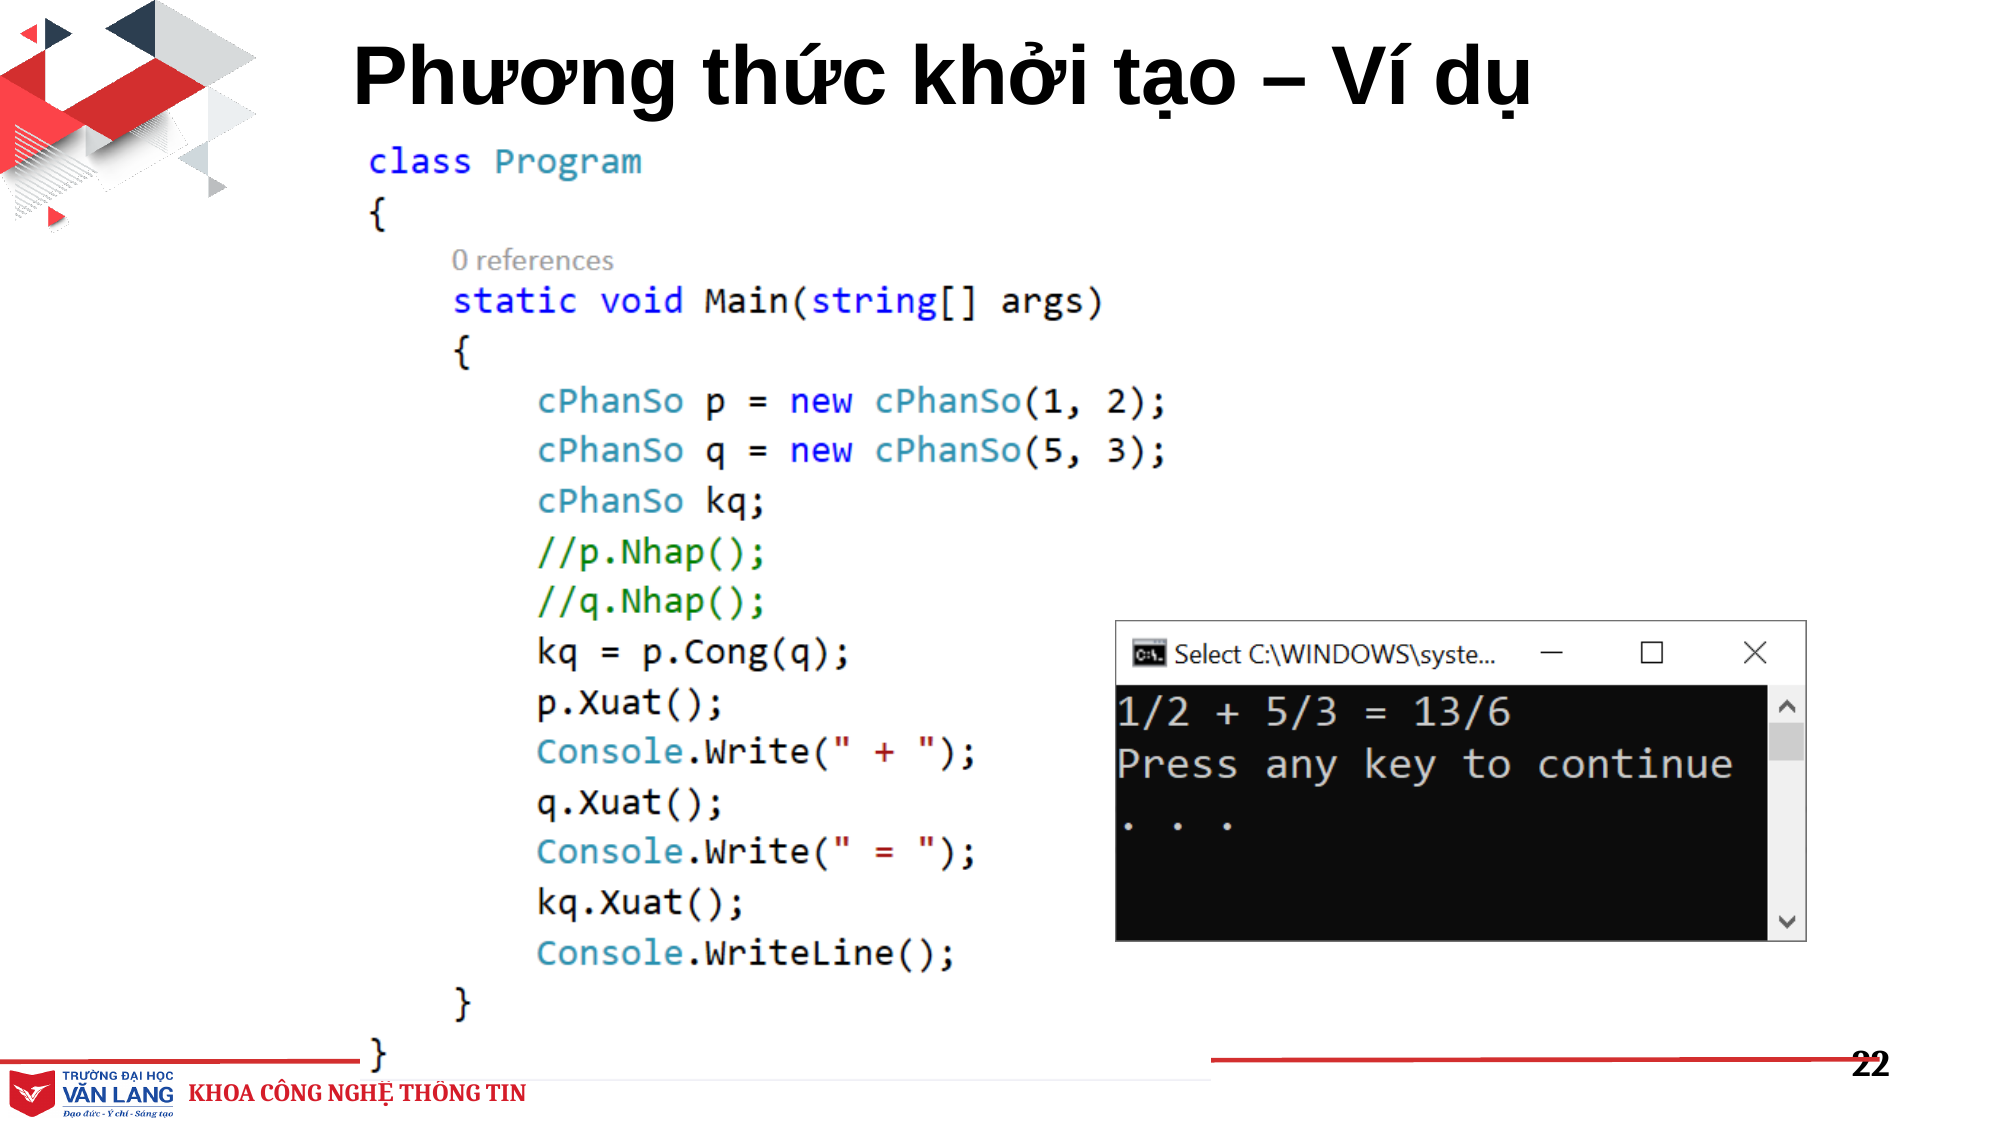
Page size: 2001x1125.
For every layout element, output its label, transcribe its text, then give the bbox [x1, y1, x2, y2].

picture [360, 137, 1807, 1081]
picture [8, 1069, 173, 1118]
title Phương thức khởi tạo – Ví dụ [337, 24, 1750, 138]
picture [0, 0, 256, 233]
